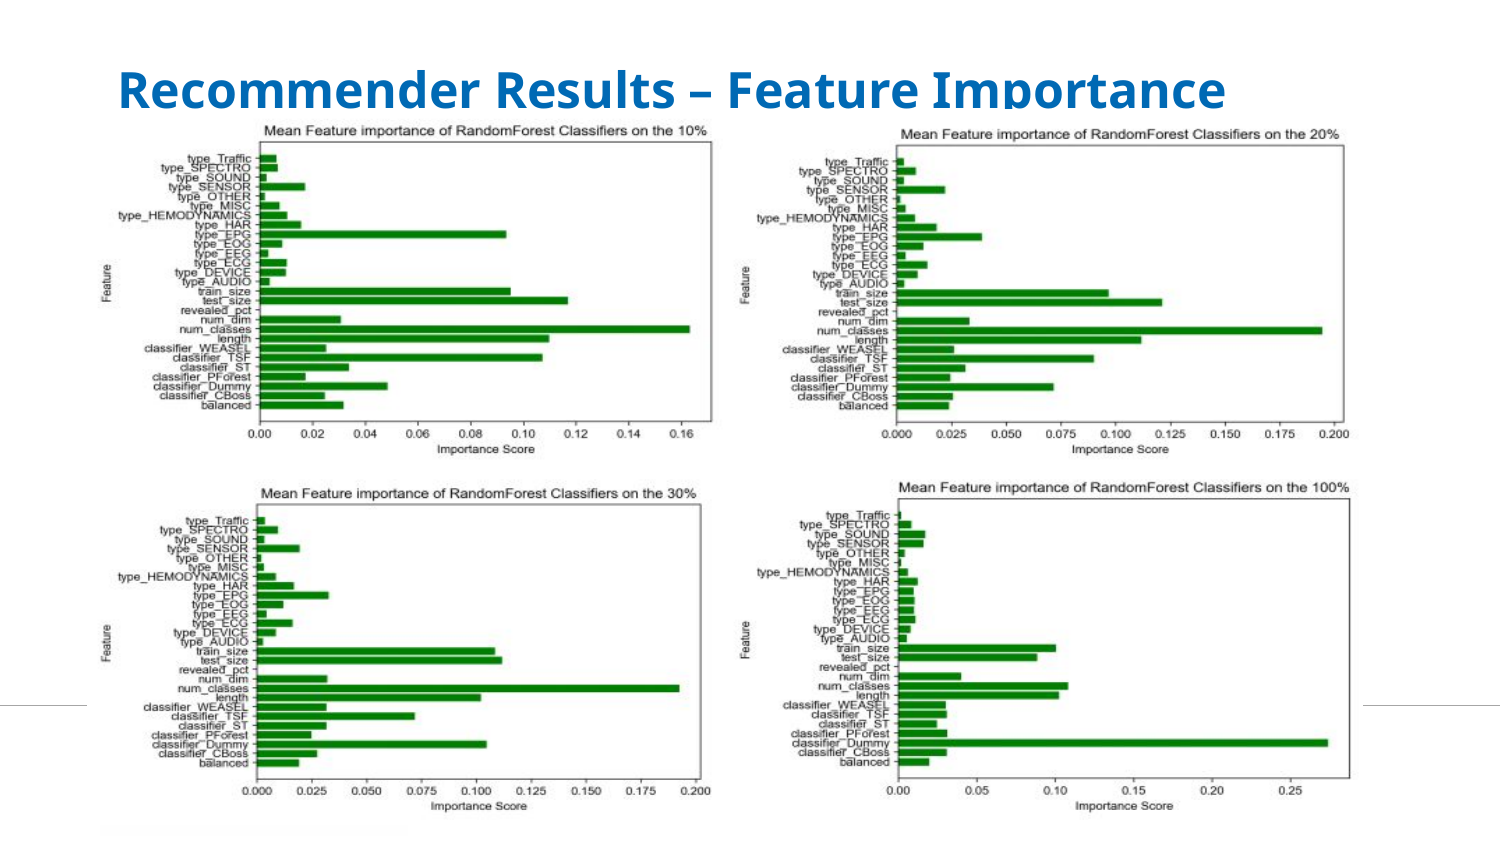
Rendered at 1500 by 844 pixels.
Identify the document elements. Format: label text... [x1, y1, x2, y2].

picture [87, 109, 1363, 836]
title Recommender Results – Feature Importance [103, 45, 1397, 126]
